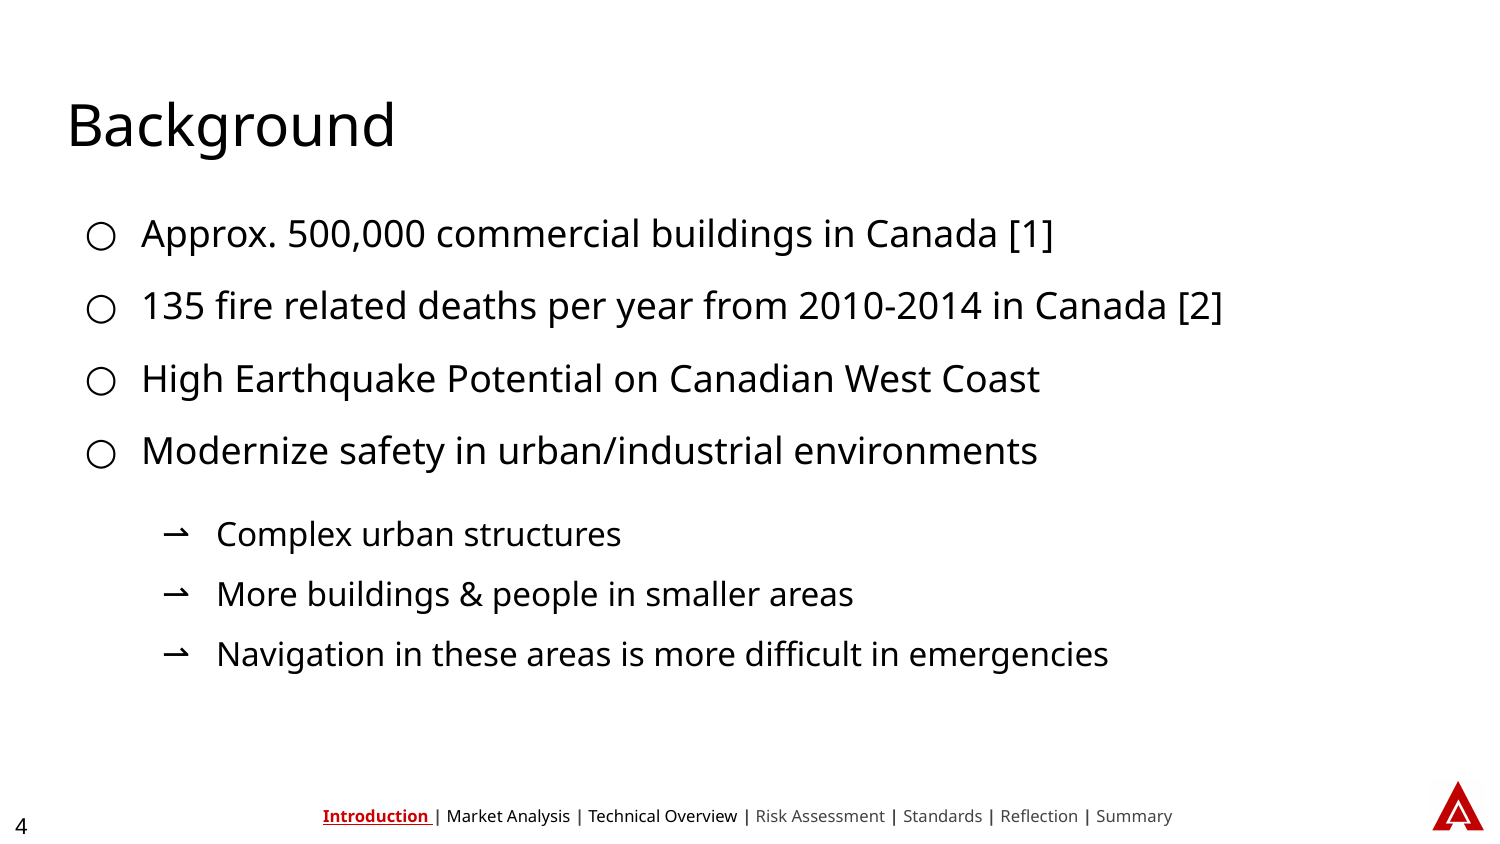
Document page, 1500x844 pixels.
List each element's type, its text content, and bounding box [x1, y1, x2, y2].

list Approx. 500,000 commercial buildings in Canada [1] 135 fire related deaths per year from 2010-2014 in Canada [2] High Earthquake Potential on Canadian West Coast Modernize safety in urban/industrial environments Complex urban structures More buildings & people in smaller areas Navigation in these areas is more difficult in emergencies [51, 187, 1449, 749]
title Background [51, 72, 1449, 167]
text_box Introduction | Market Analysis | Technical Overview | Risk Assessment | Standards | Reflection | Summary [265, 787, 1235, 833]
picture [1430, 779, 1486, 832]
slide_number ‹#› [0, 806, 90, 844]
